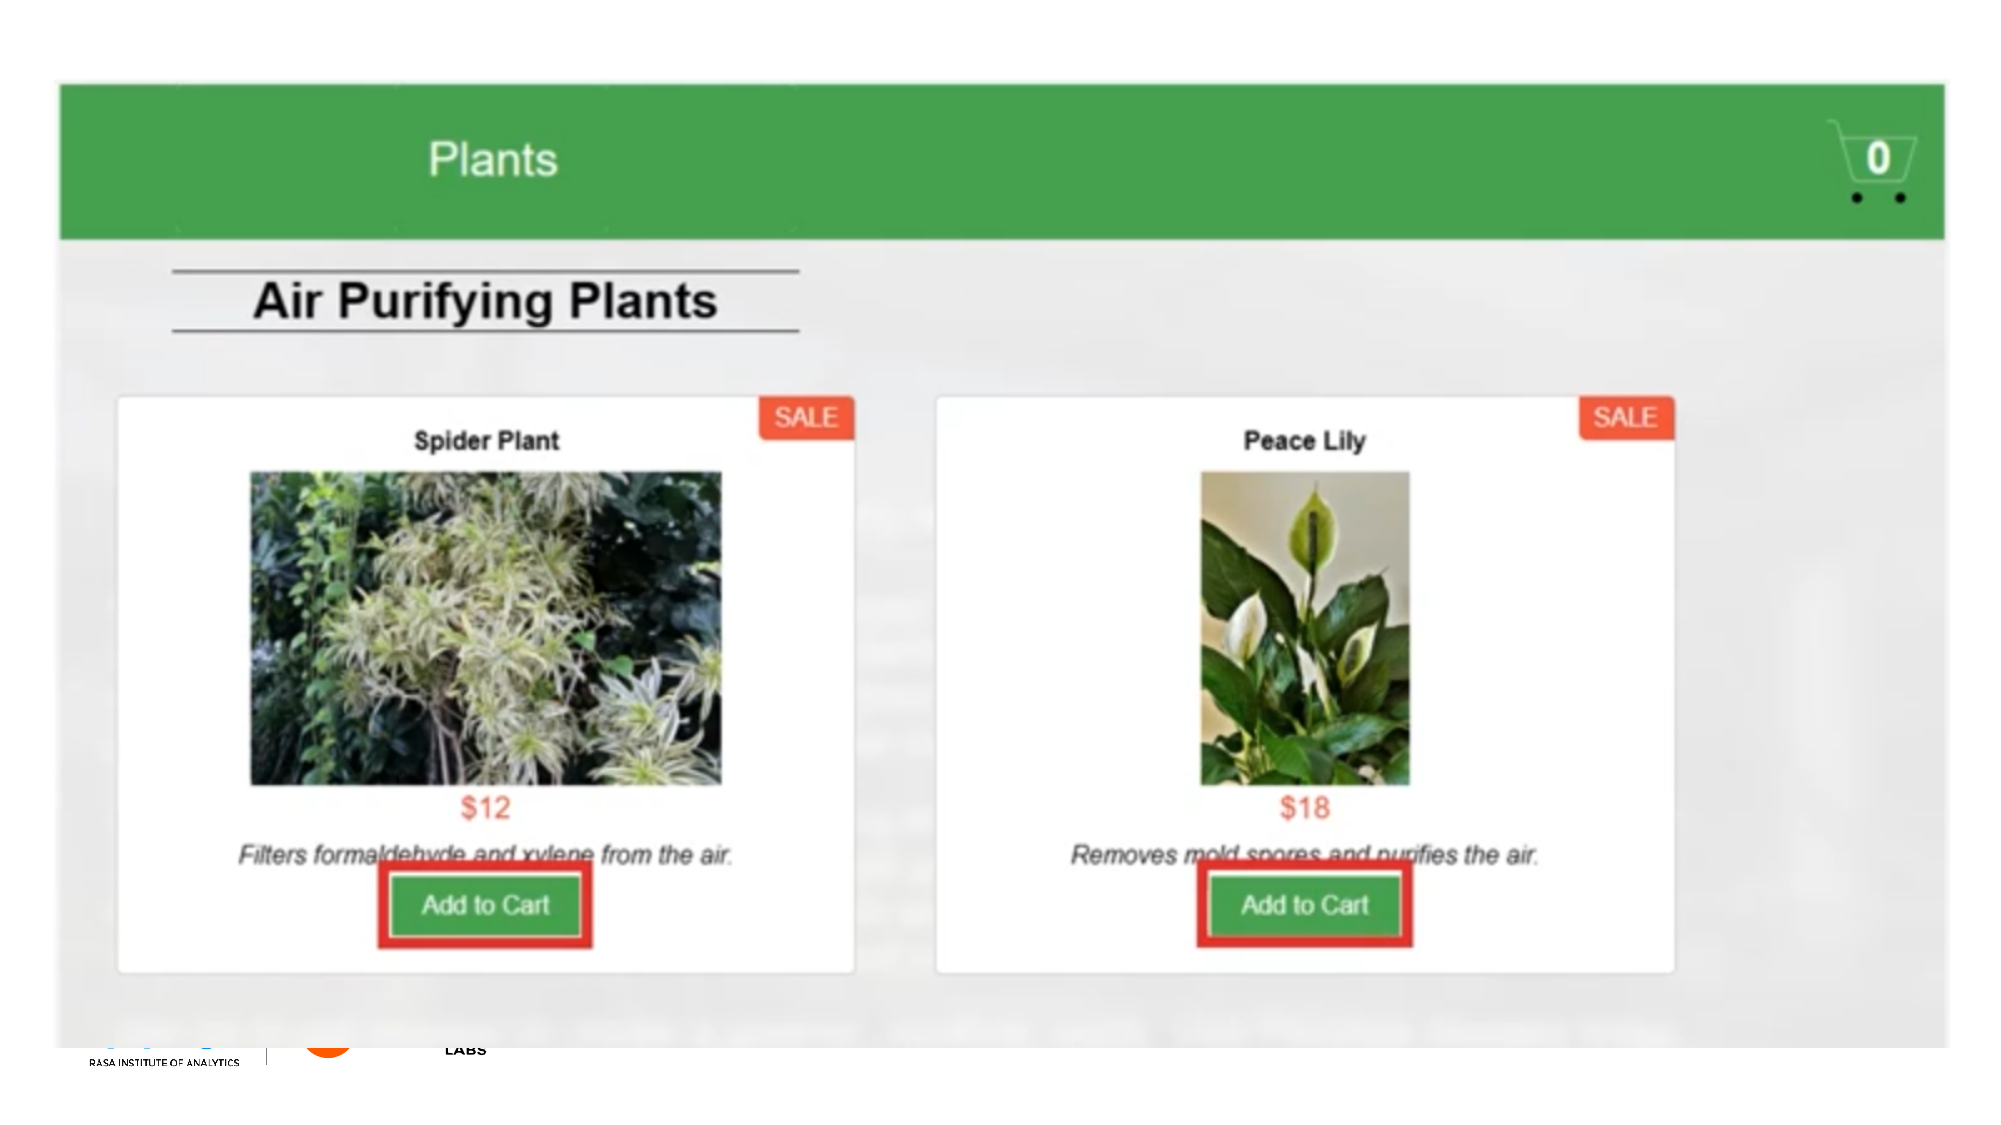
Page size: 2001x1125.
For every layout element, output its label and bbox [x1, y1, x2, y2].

picture [49, 77, 1951, 1078]
